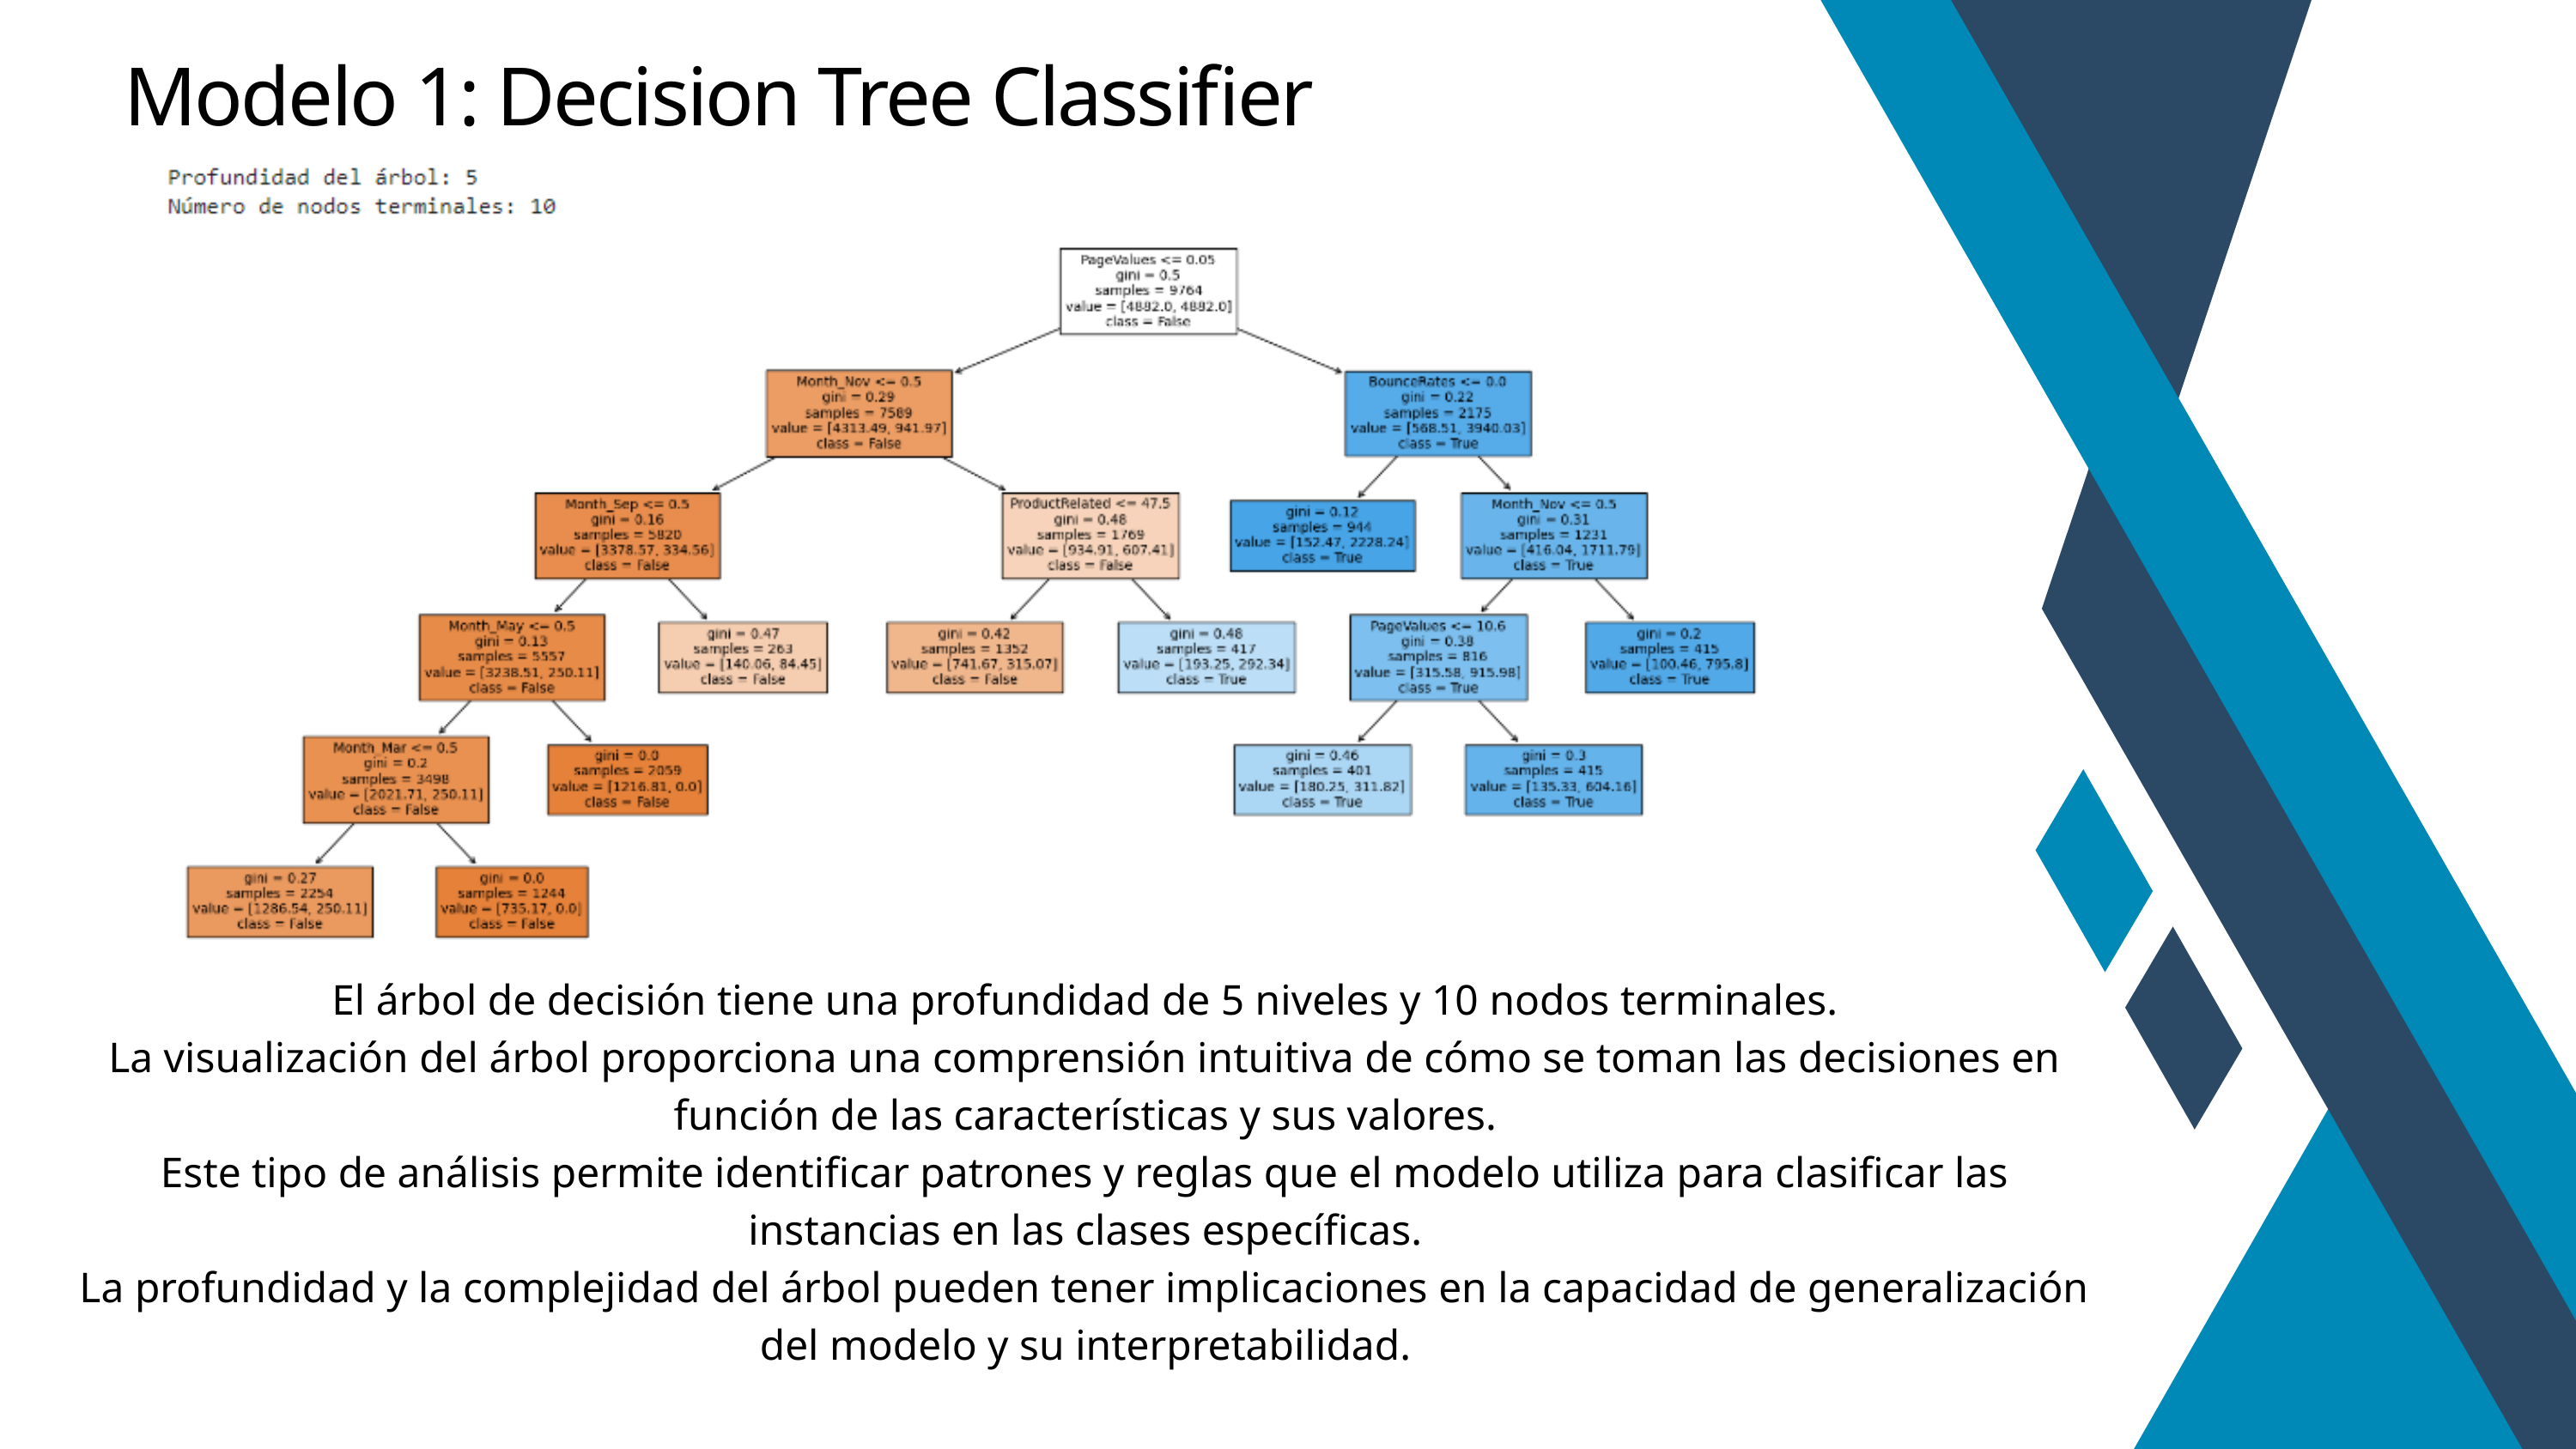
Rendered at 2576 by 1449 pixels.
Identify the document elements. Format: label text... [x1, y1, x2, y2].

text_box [1648, 1112, 2576, 1226]
text_box [144, 182, 1781, 965]
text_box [2112, 1235, 2556, 1449]
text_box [1515, 0, 2576, 176]
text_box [1277, 675, 2576, 789]
text_box El árbol de decisión tiene una profundidad de 5 niveles y 10 nodos terminales. La visualización del árbol proporciona una comprensión intuitiva de cómo se toman las decisiones en función de las características y sus valores. Este tipo de análisis permite identificar patrones y reglas que el modelo utiliza para clasificar las instancias en las clases específicas. La profundidad y la complejidad del árbol pueden tener implicaciones en la capacidad de generalización del modelo y su interpretabilidad. [77, 965, 2094, 1427]
text_box Modelo 1: Decision Tree Classifier [124, 51, 1545, 233]
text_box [2089, 986, 2278, 1070]
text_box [2112, 1098, 2556, 1112]
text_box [2000, 829, 2189, 912]
